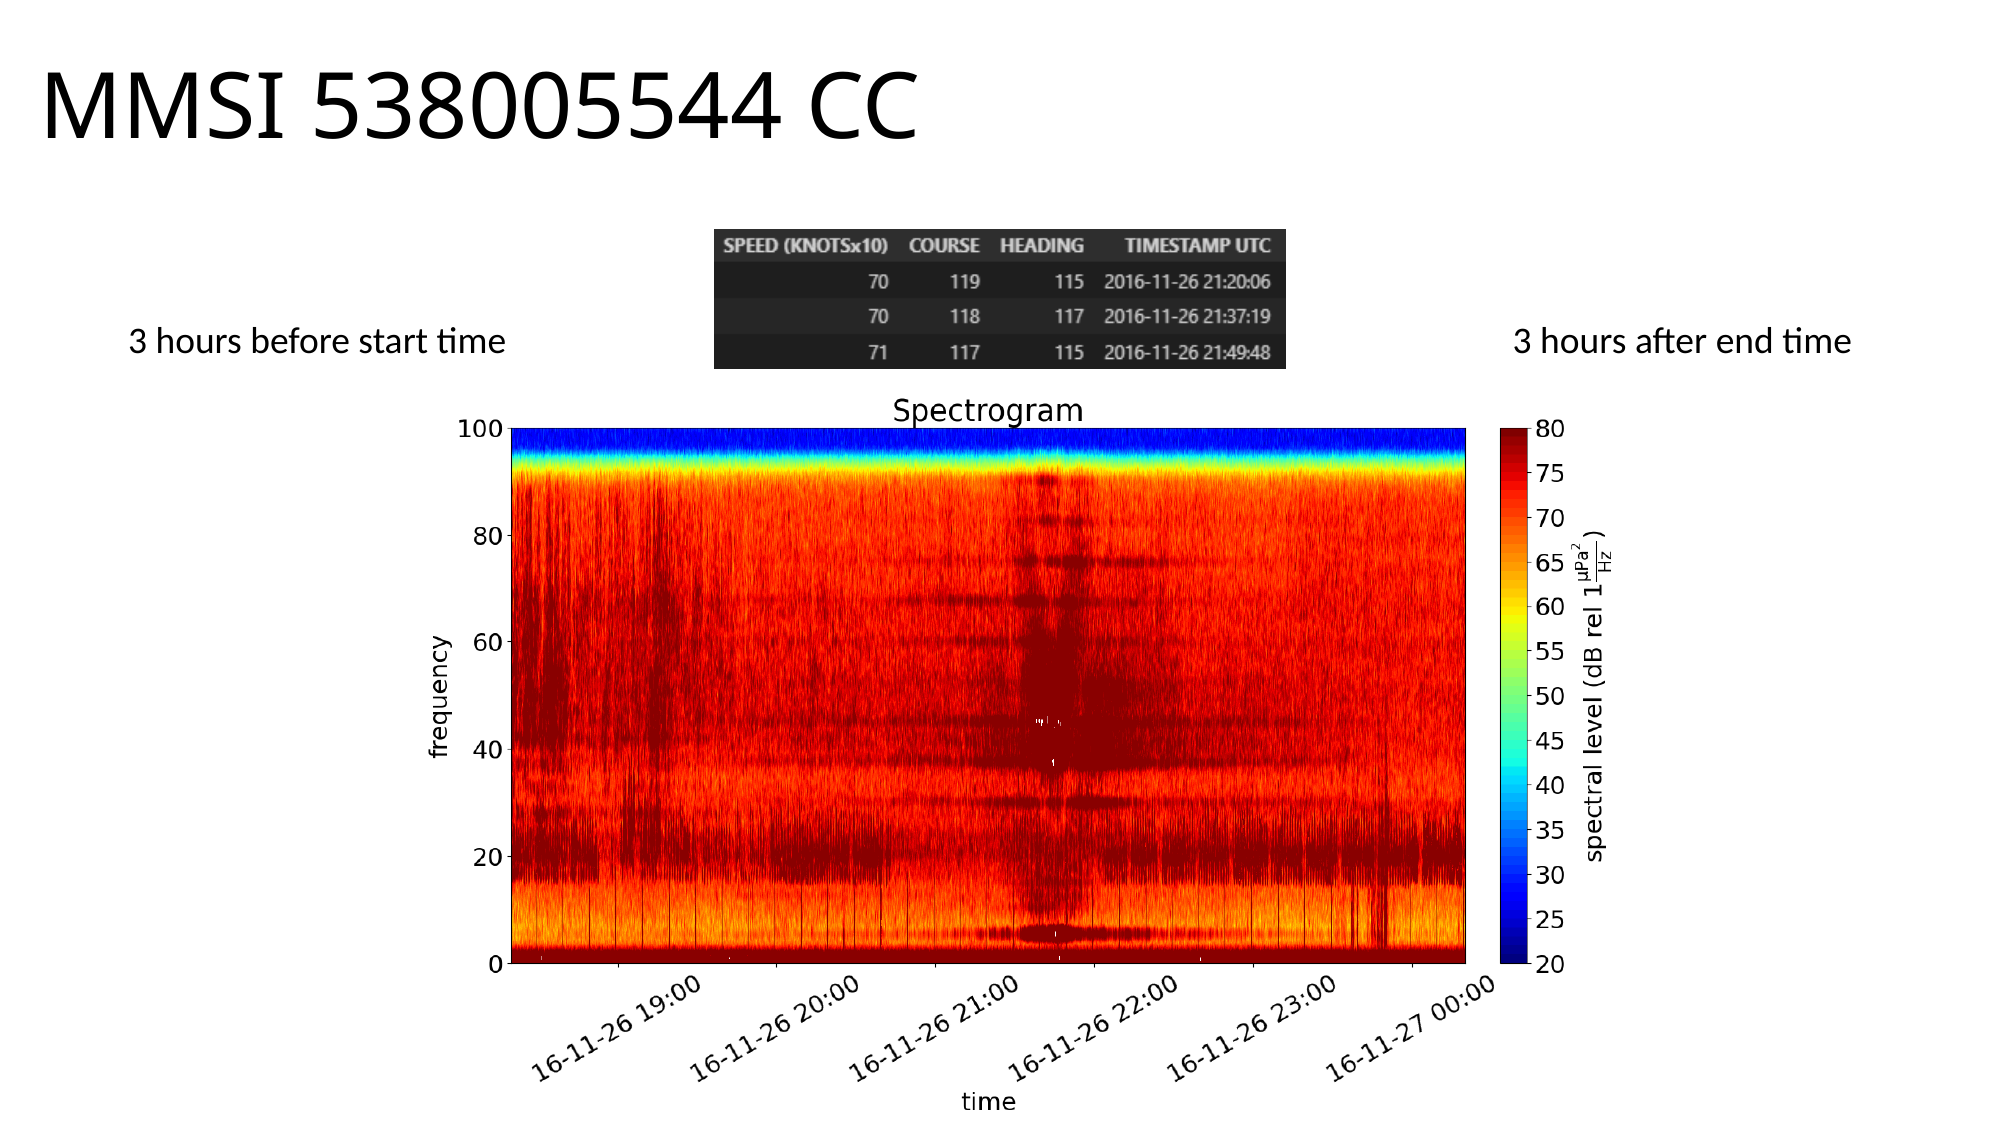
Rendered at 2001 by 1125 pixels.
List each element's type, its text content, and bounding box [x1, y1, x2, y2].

picture [420, 389, 1623, 1123]
text_box 3 hours after end time [1432, 308, 1933, 368]
text_box MMSI 538005544 CC [24, 0, 1022, 218]
picture [714, 229, 1286, 369]
text_box 3 hours before start time [67, 308, 568, 368]
